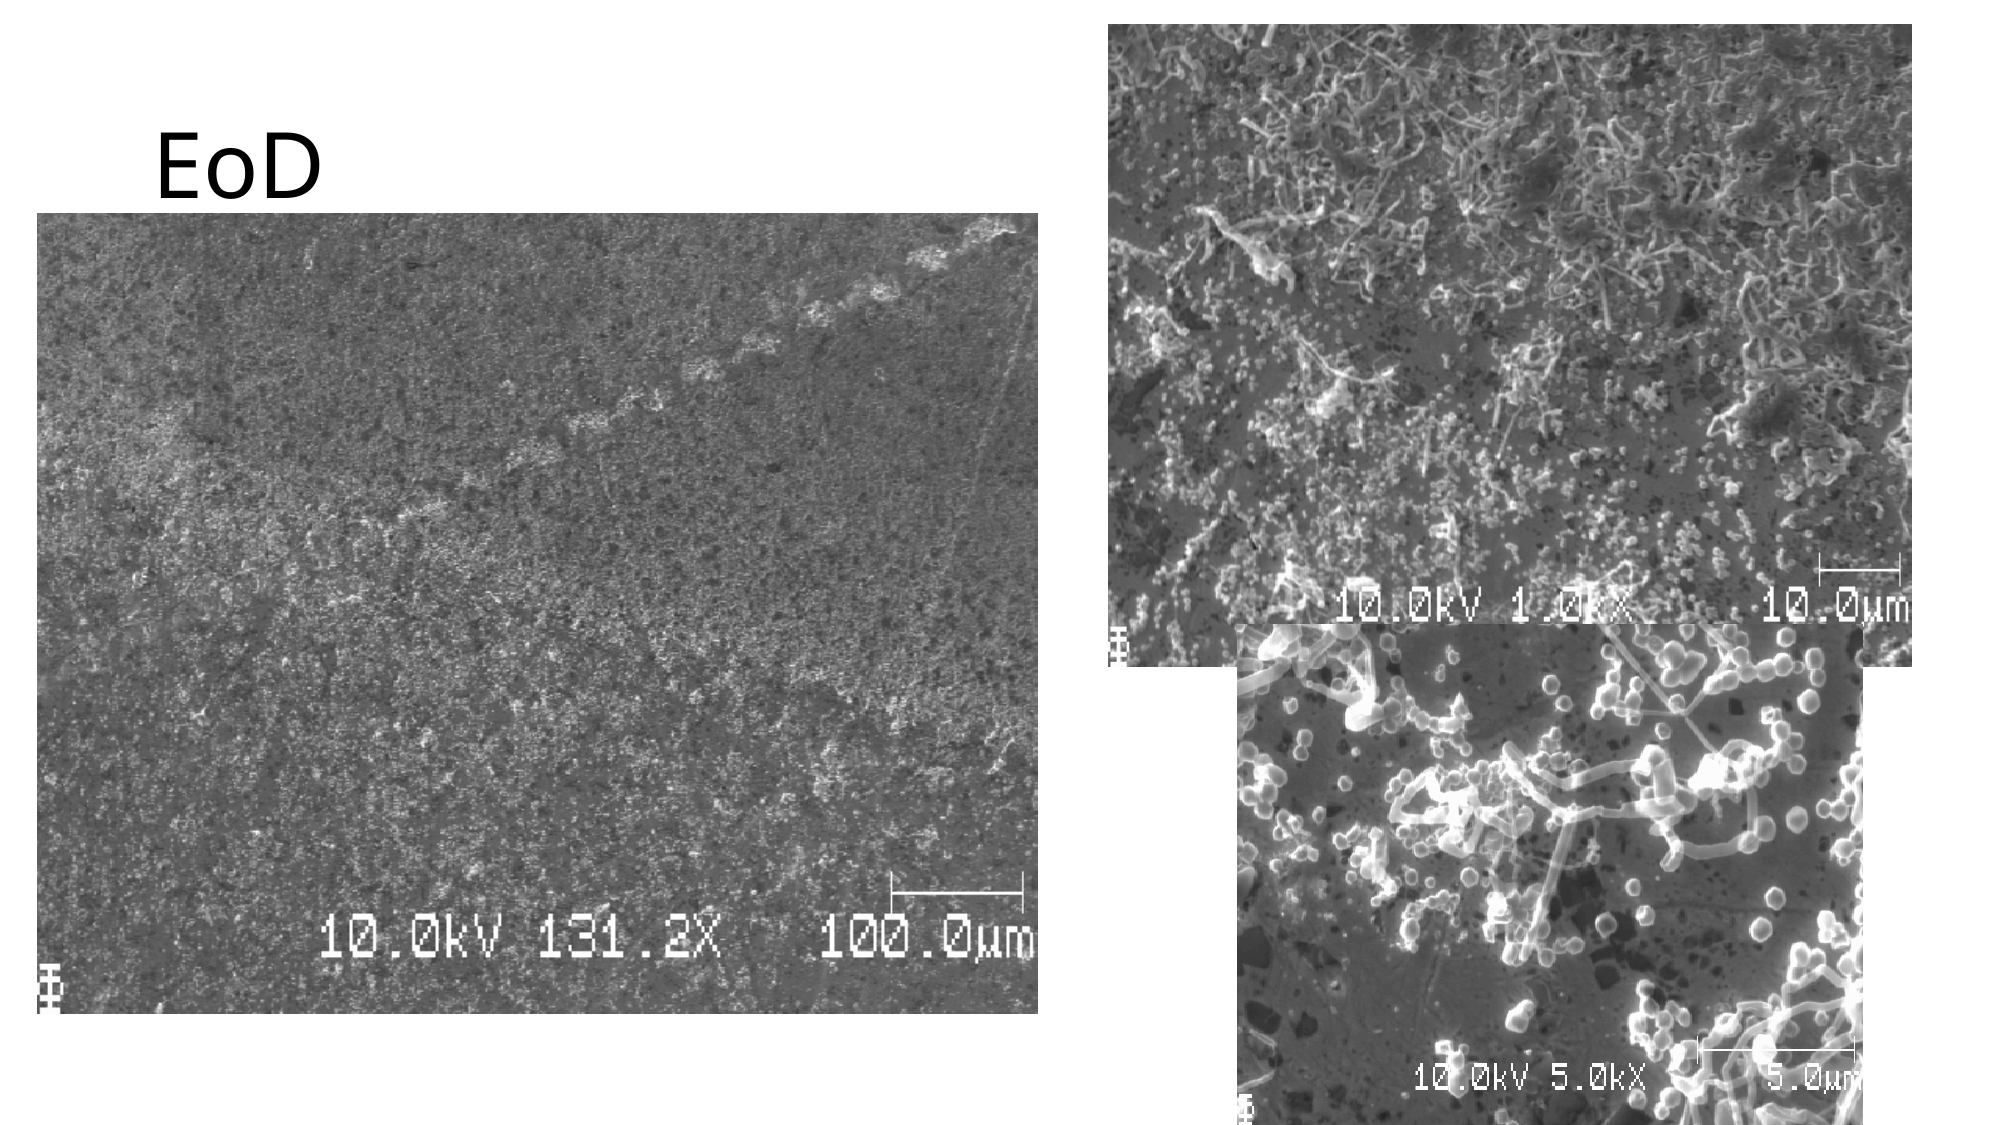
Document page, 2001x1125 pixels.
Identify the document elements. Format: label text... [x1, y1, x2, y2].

title EoD [137, 59, 1108, 278]
picture [37, 213, 1038, 1014]
picture [1108, 24, 1912, 1125]
